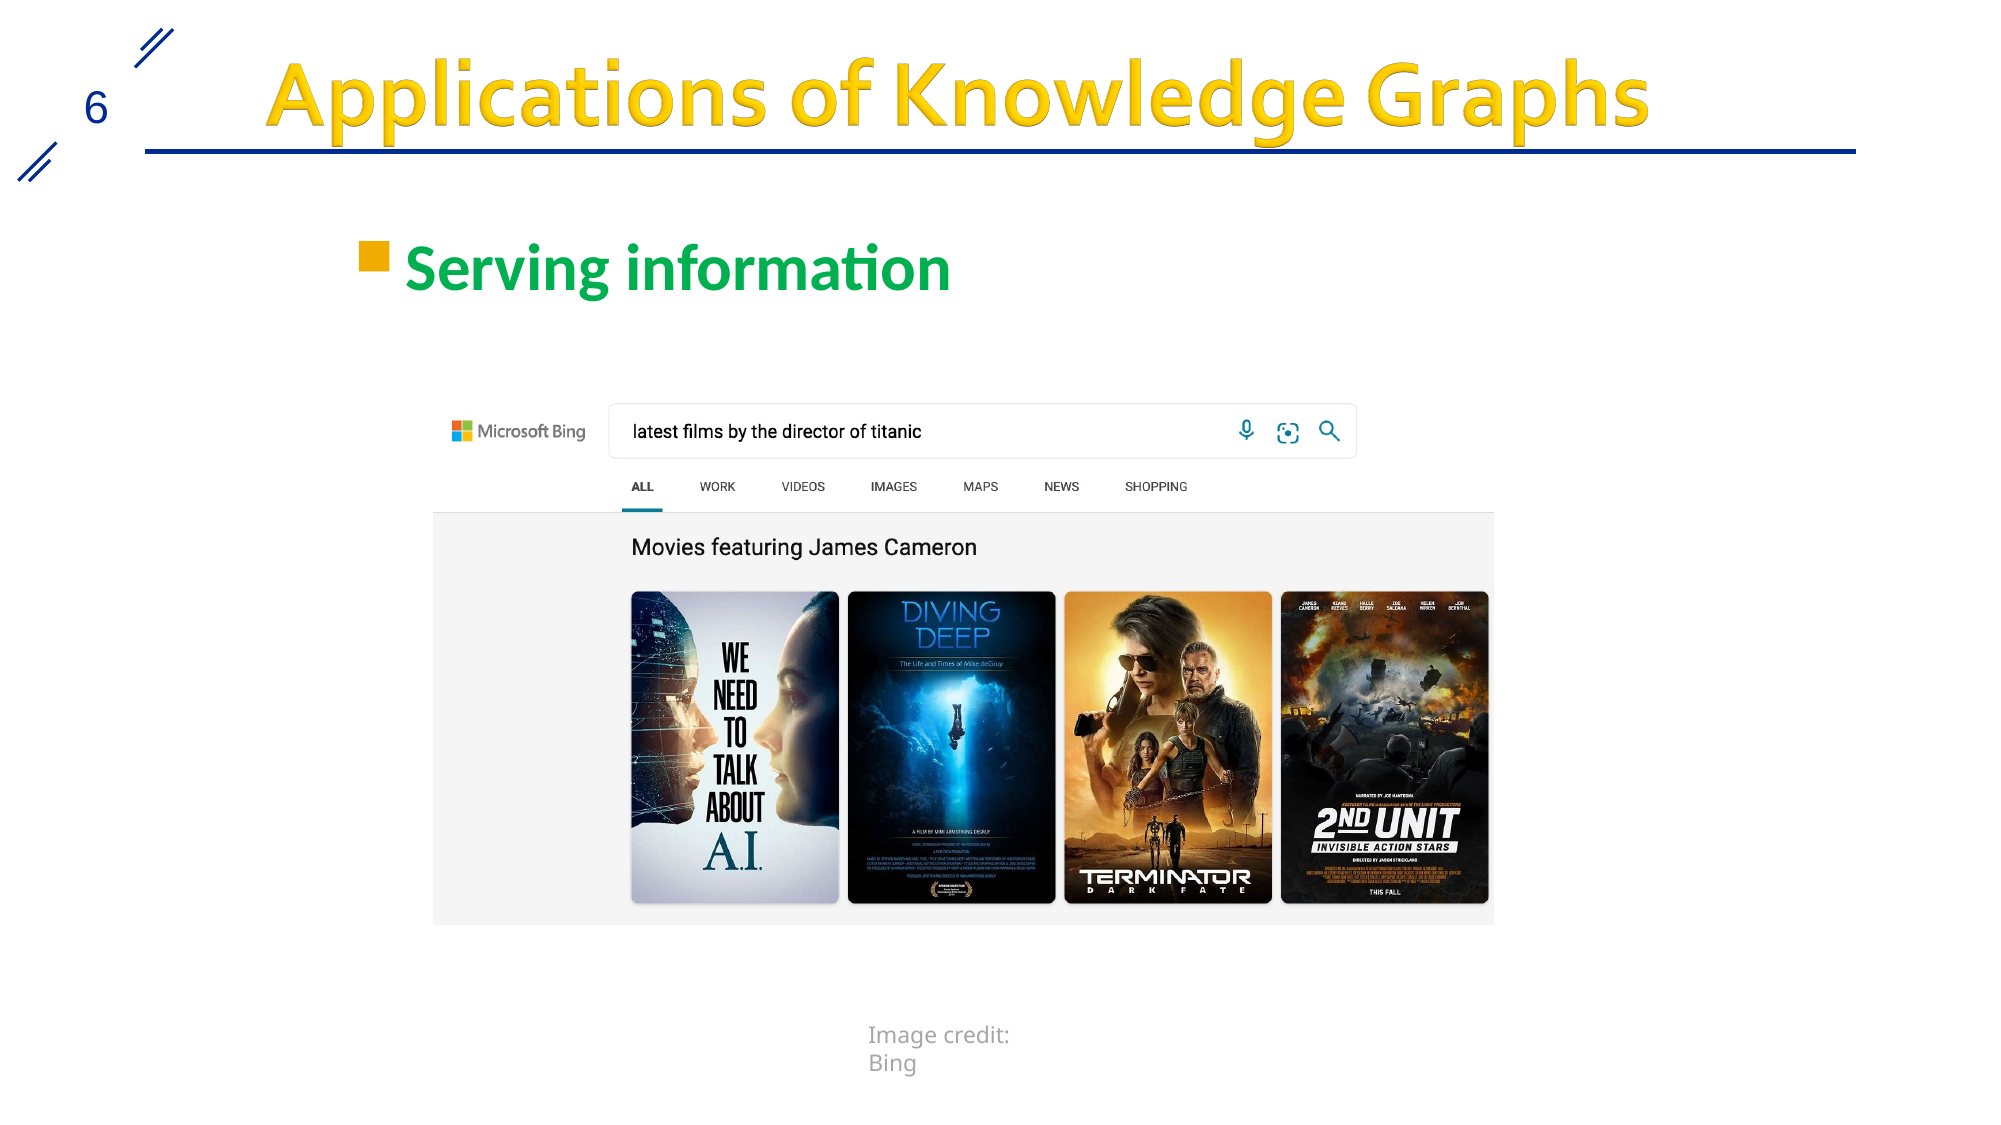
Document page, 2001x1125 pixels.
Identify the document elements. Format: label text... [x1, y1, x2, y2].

picture [264, 56, 1649, 149]
picture [433, 403, 1494, 925]
text_box Serving information [351, 221, 957, 304]
text_box Image credit: Bing [866, 1018, 1043, 1076]
